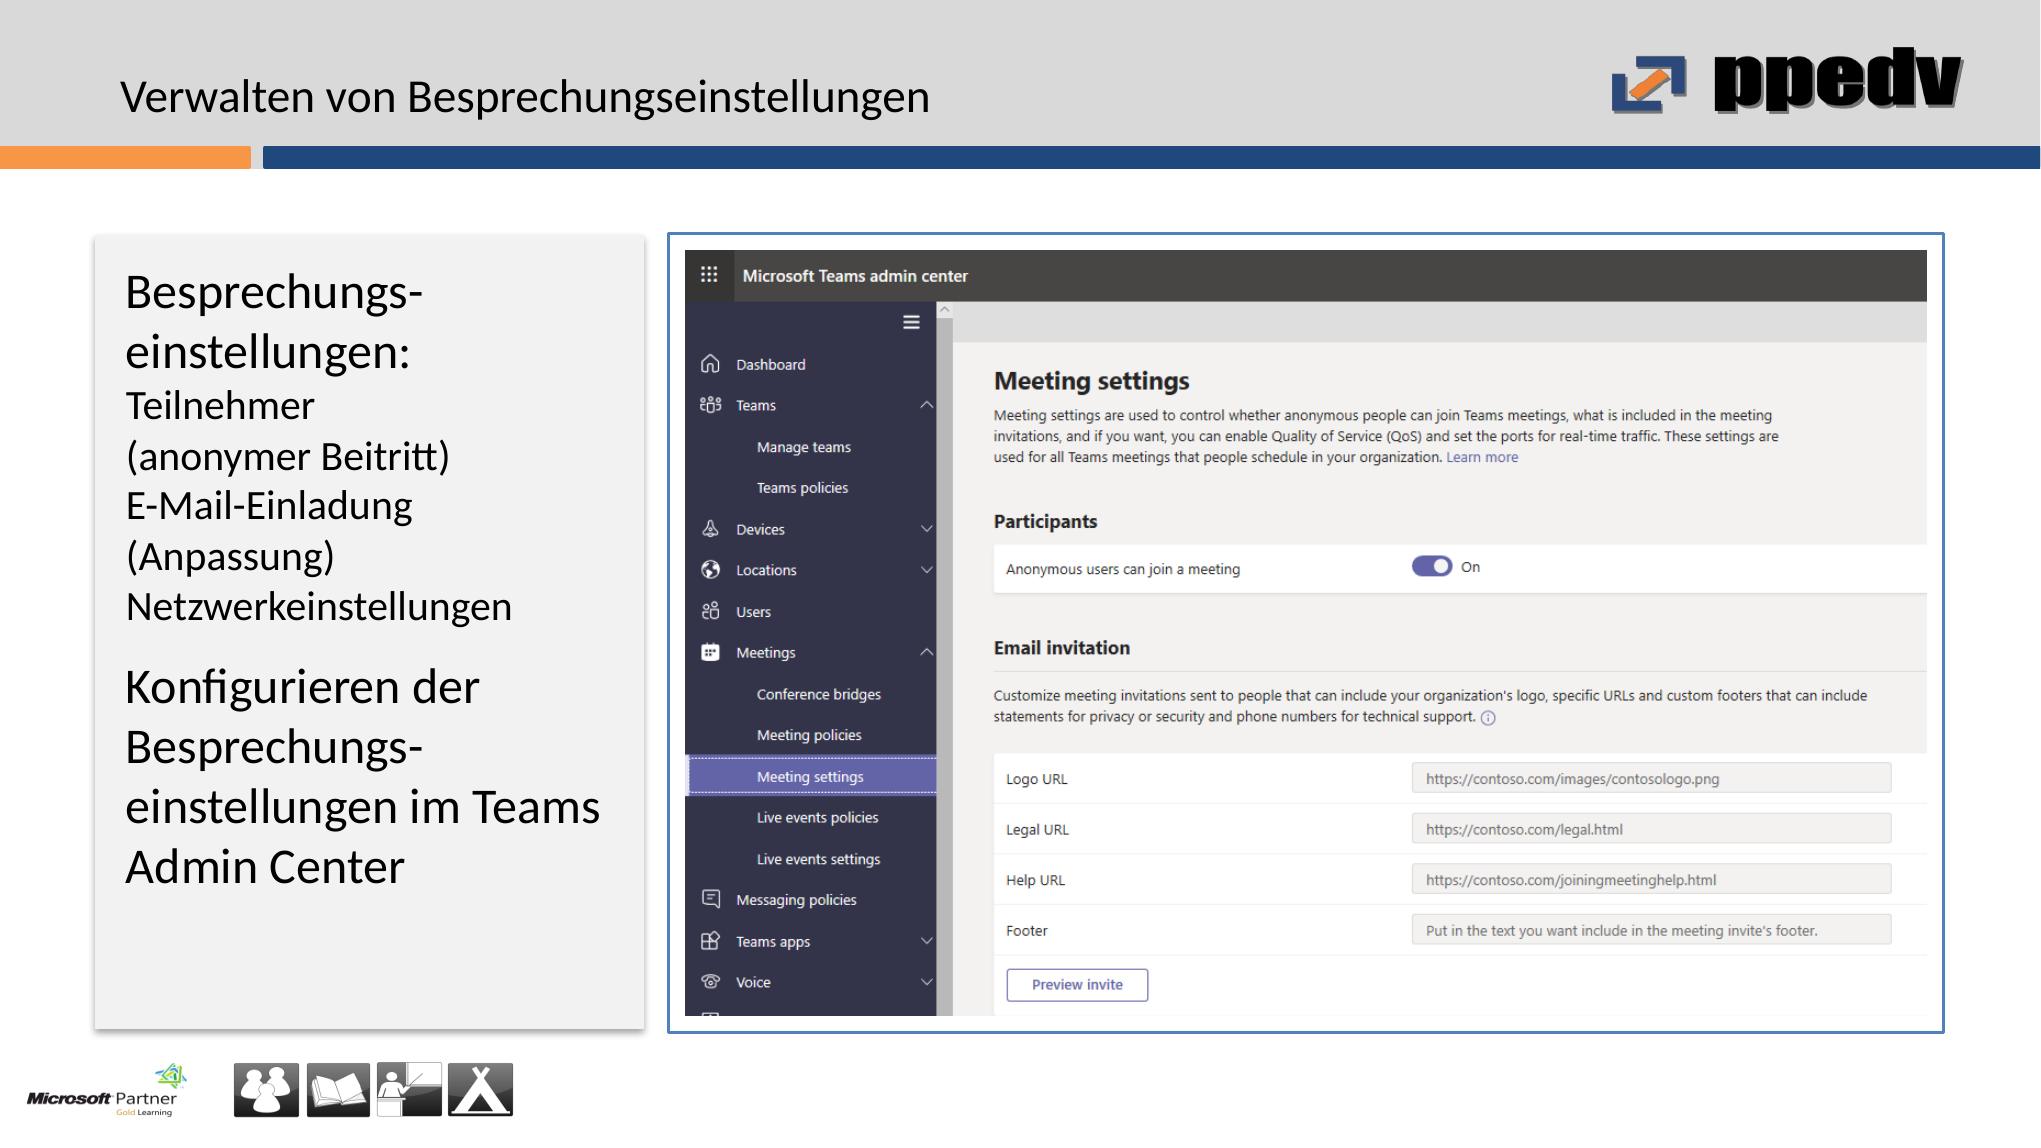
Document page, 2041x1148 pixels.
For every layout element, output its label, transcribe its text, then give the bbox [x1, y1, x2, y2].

title Verwalten von Besprechungseinstellungen [105, 57, 1950, 130]
picture [7, 1043, 538, 1140]
picture [1598, 41, 1992, 125]
text_box Besprechungs-einstellungen: Teilnehmer (anonymer Beitritt) E-Mail-Einladung (Anpassung) Netzwerkeinstellungen Konfigurieren der Besprechungs-einstellungen im Teams Admin Center [95, 235, 644, 1029]
picture [669, 234, 1942, 1032]
